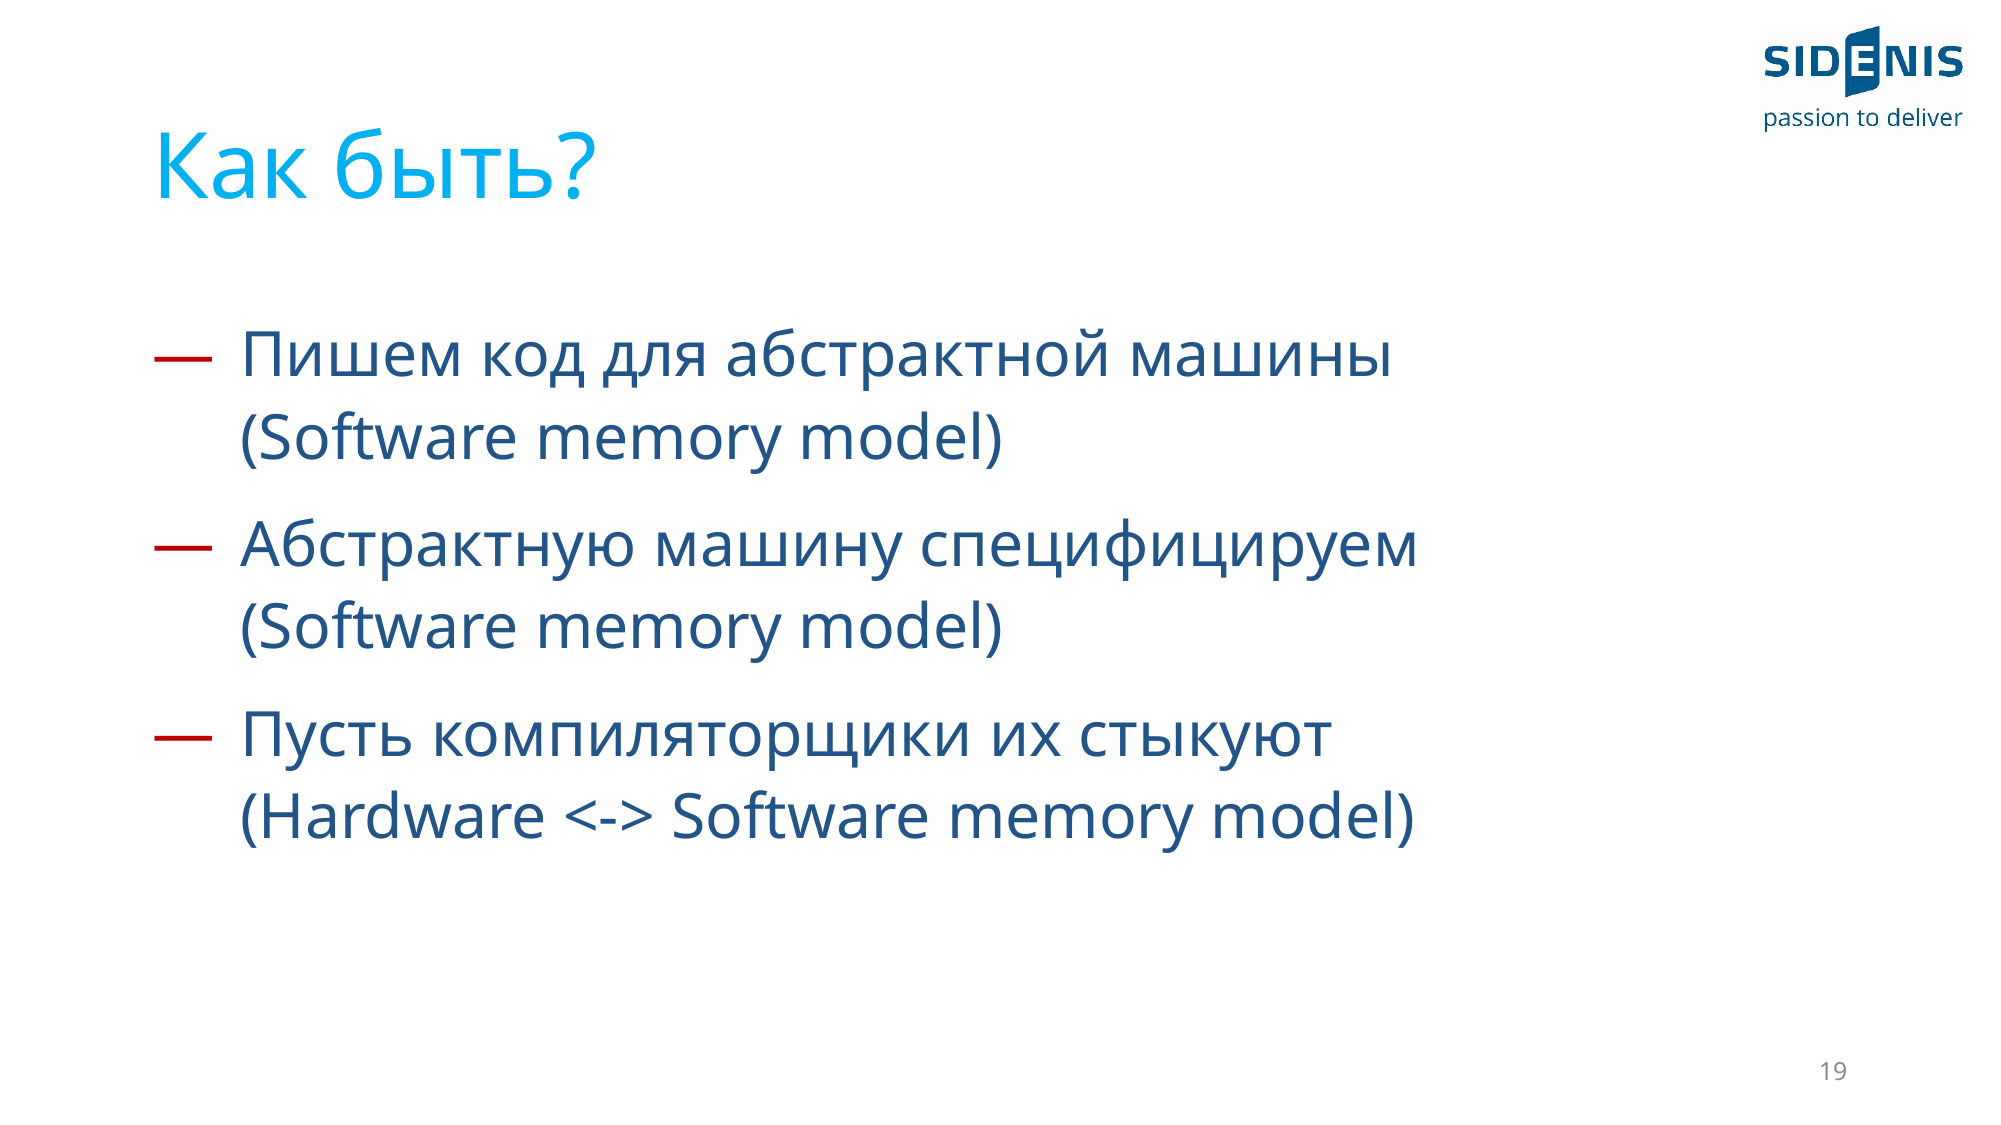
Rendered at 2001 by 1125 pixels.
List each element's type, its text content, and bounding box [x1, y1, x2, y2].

picture [1757, 20, 1968, 139]
title Как быть? [137, 59, 1863, 278]
slide_number 19 [1412, 1042, 1863, 1103]
list Пишем код для абстрактной машины (Software memory model) Абстрактную машину специфицируем (Software memory model) Пусть компиляторщики их стыкуют (Hardware <-> Software memory model) [137, 299, 1519, 1014]
